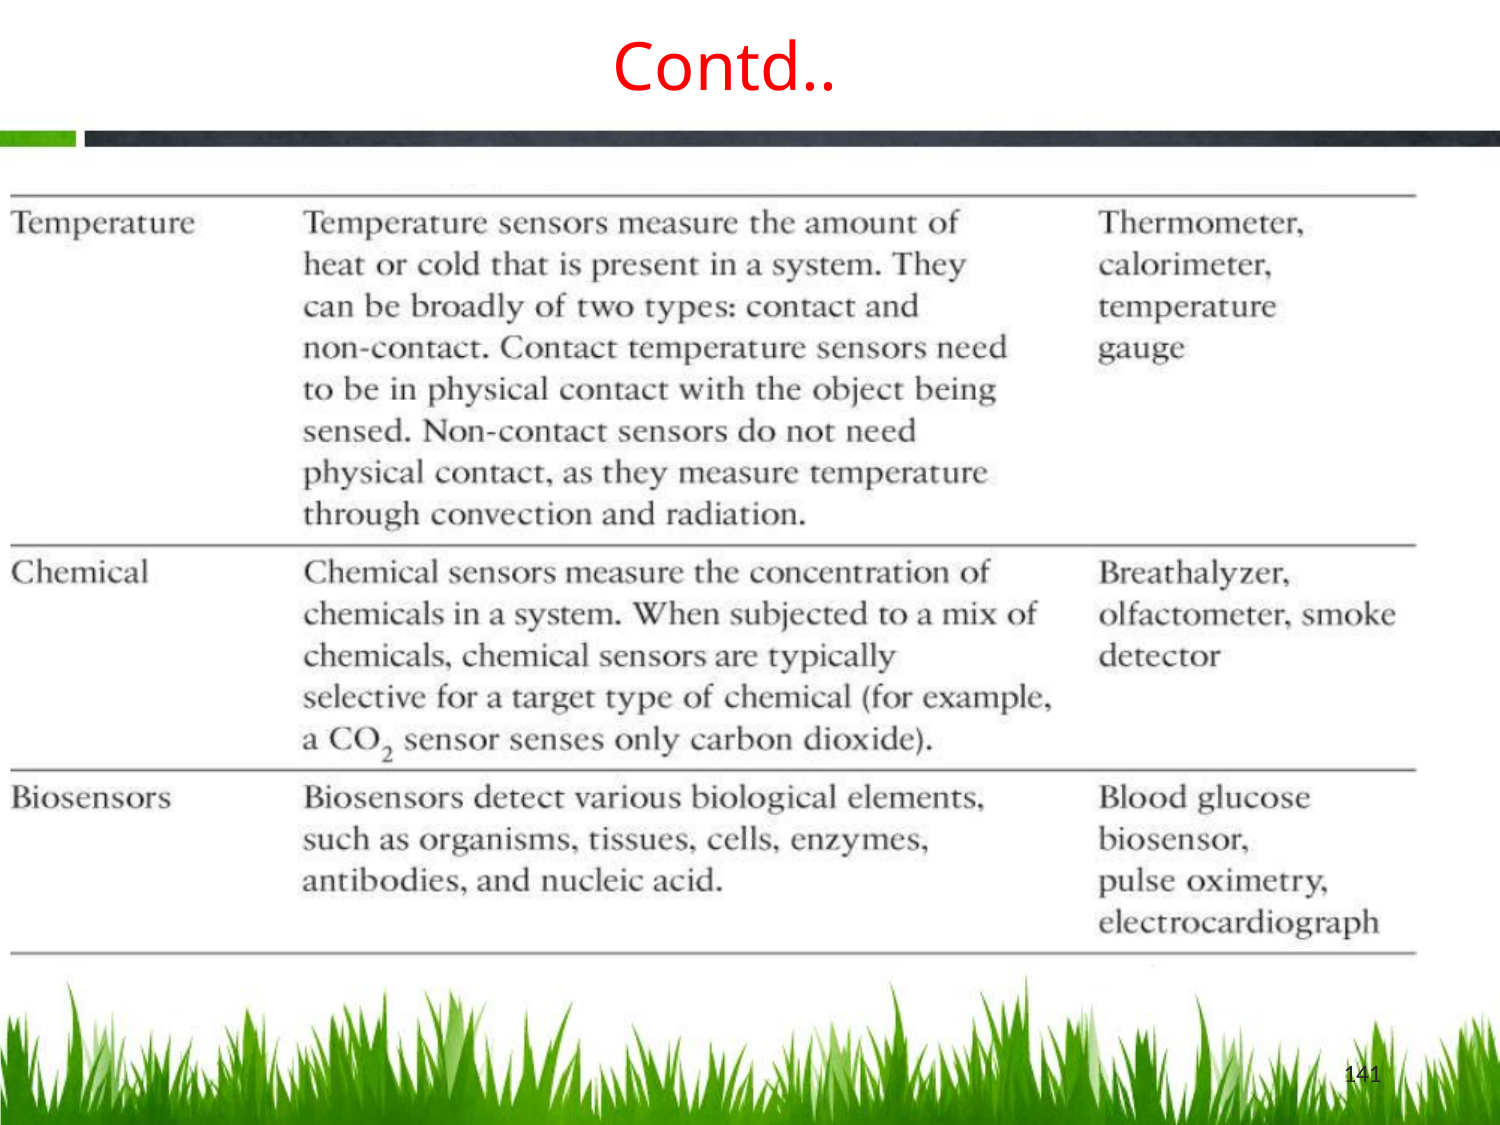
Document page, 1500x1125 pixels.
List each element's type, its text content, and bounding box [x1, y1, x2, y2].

picture [0, 0, 1500, 184]
title Contd.. [0, 12, 1450, 125]
picture [0, 965, 1500, 1125]
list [0, 184, 1500, 965]
slide_number 141 [1059, 1042, 1397, 1103]
